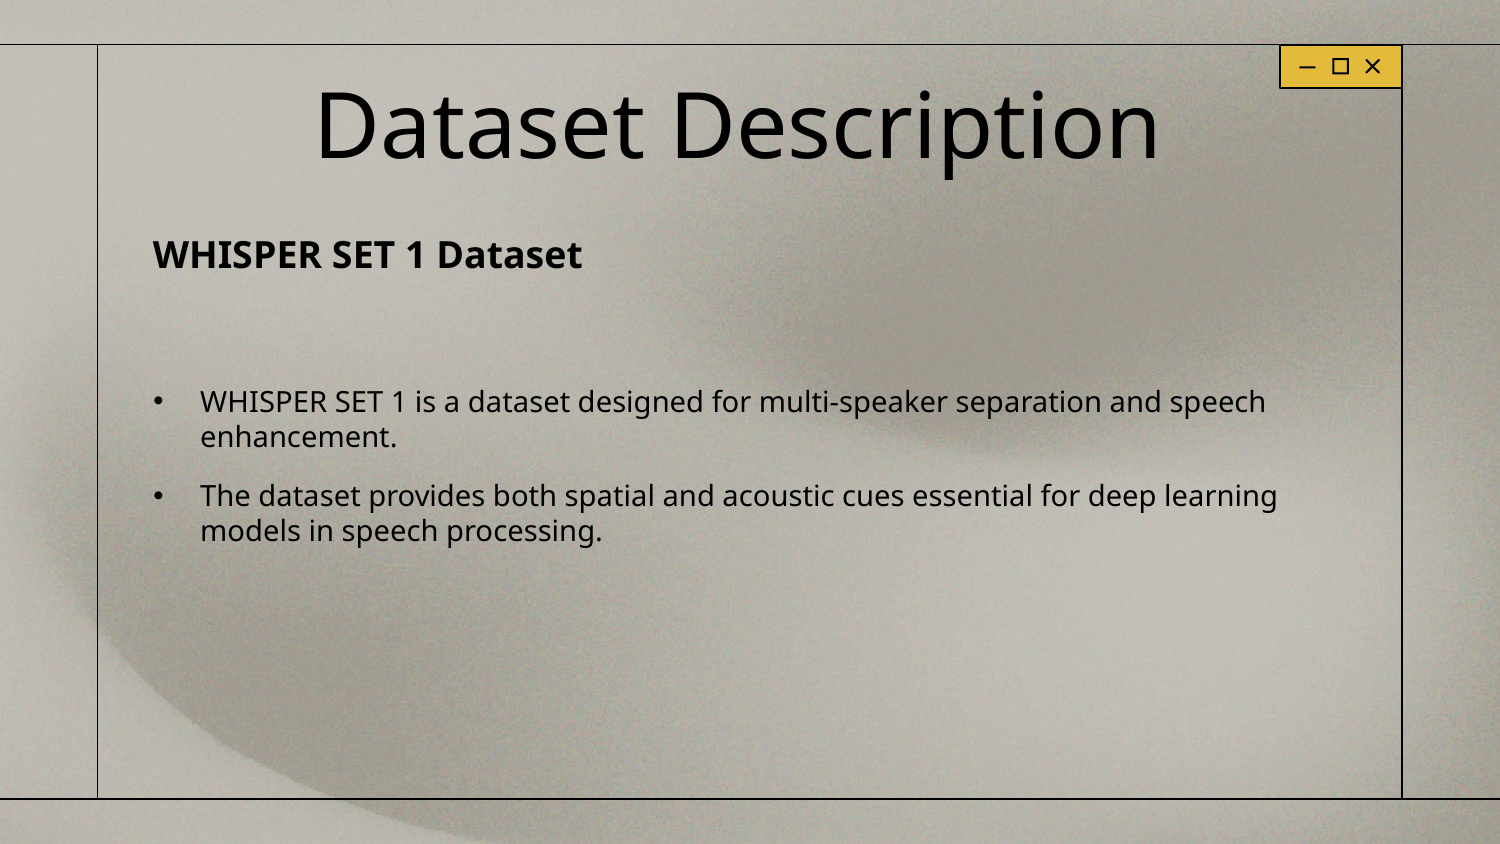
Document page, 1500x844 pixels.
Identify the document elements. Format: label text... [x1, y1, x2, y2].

title Dataset Description [174, 62, 1304, 183]
picture [1403, 45, 1500, 798]
picture [0, 45, 97, 798]
subtitle WHISPER SET 1 is a dataset designed for multi-speaker separation and speech enhancement. The dataset provides both spatial and acoustic cues essential for deep learning models in speech processing. [137, 284, 1402, 647]
picture [0, 0, 1500, 44]
picture [0, 800, 1500, 844]
text_box WHISPER SET 1 Dataset [138, 223, 895, 284]
picture [98, 45, 1401, 798]
